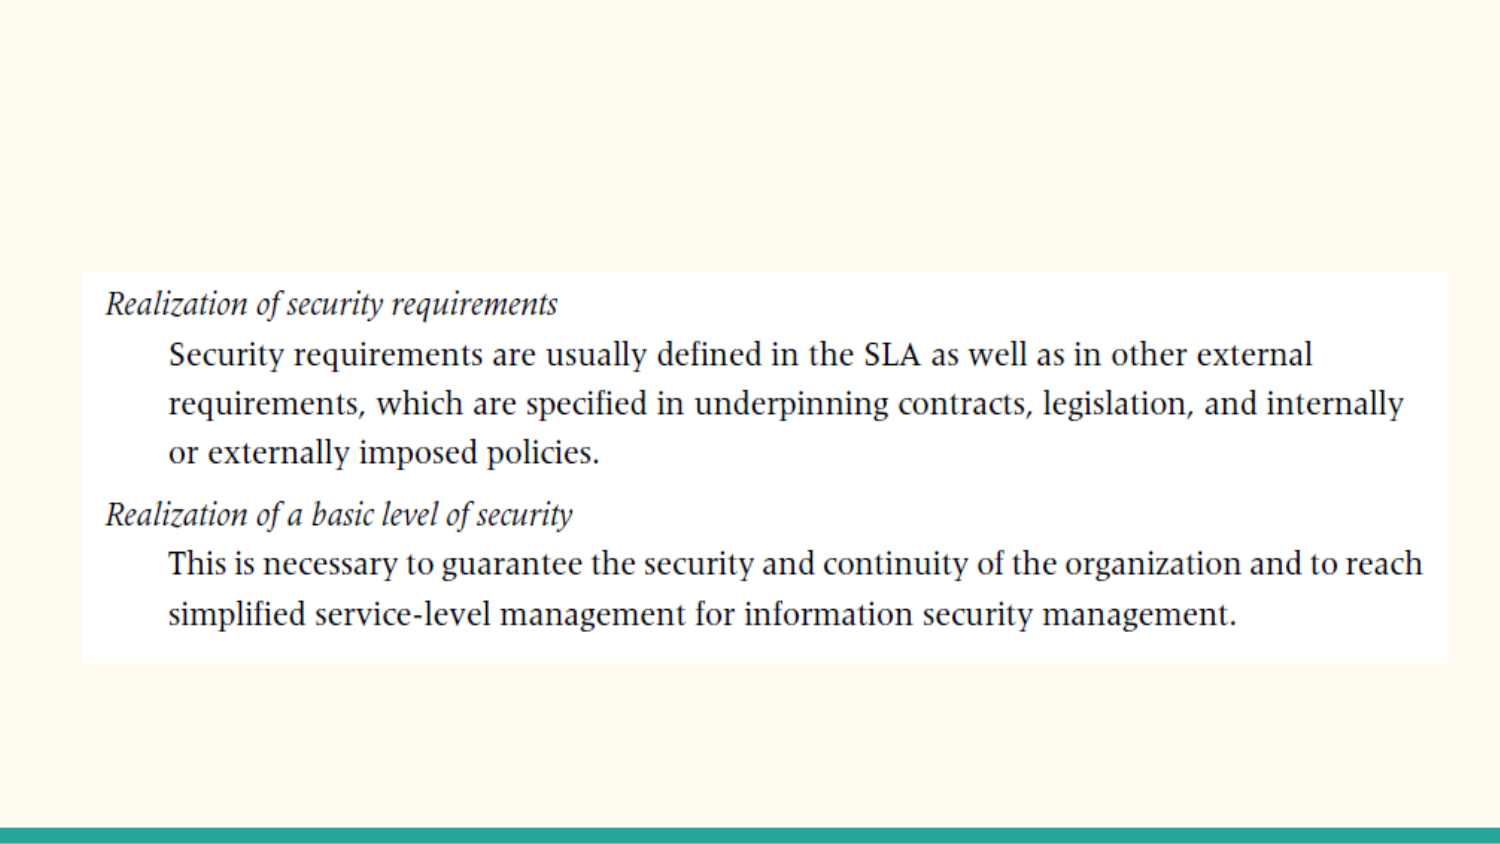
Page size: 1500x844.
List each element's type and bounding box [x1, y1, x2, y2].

picture [82, 271, 1450, 663]
